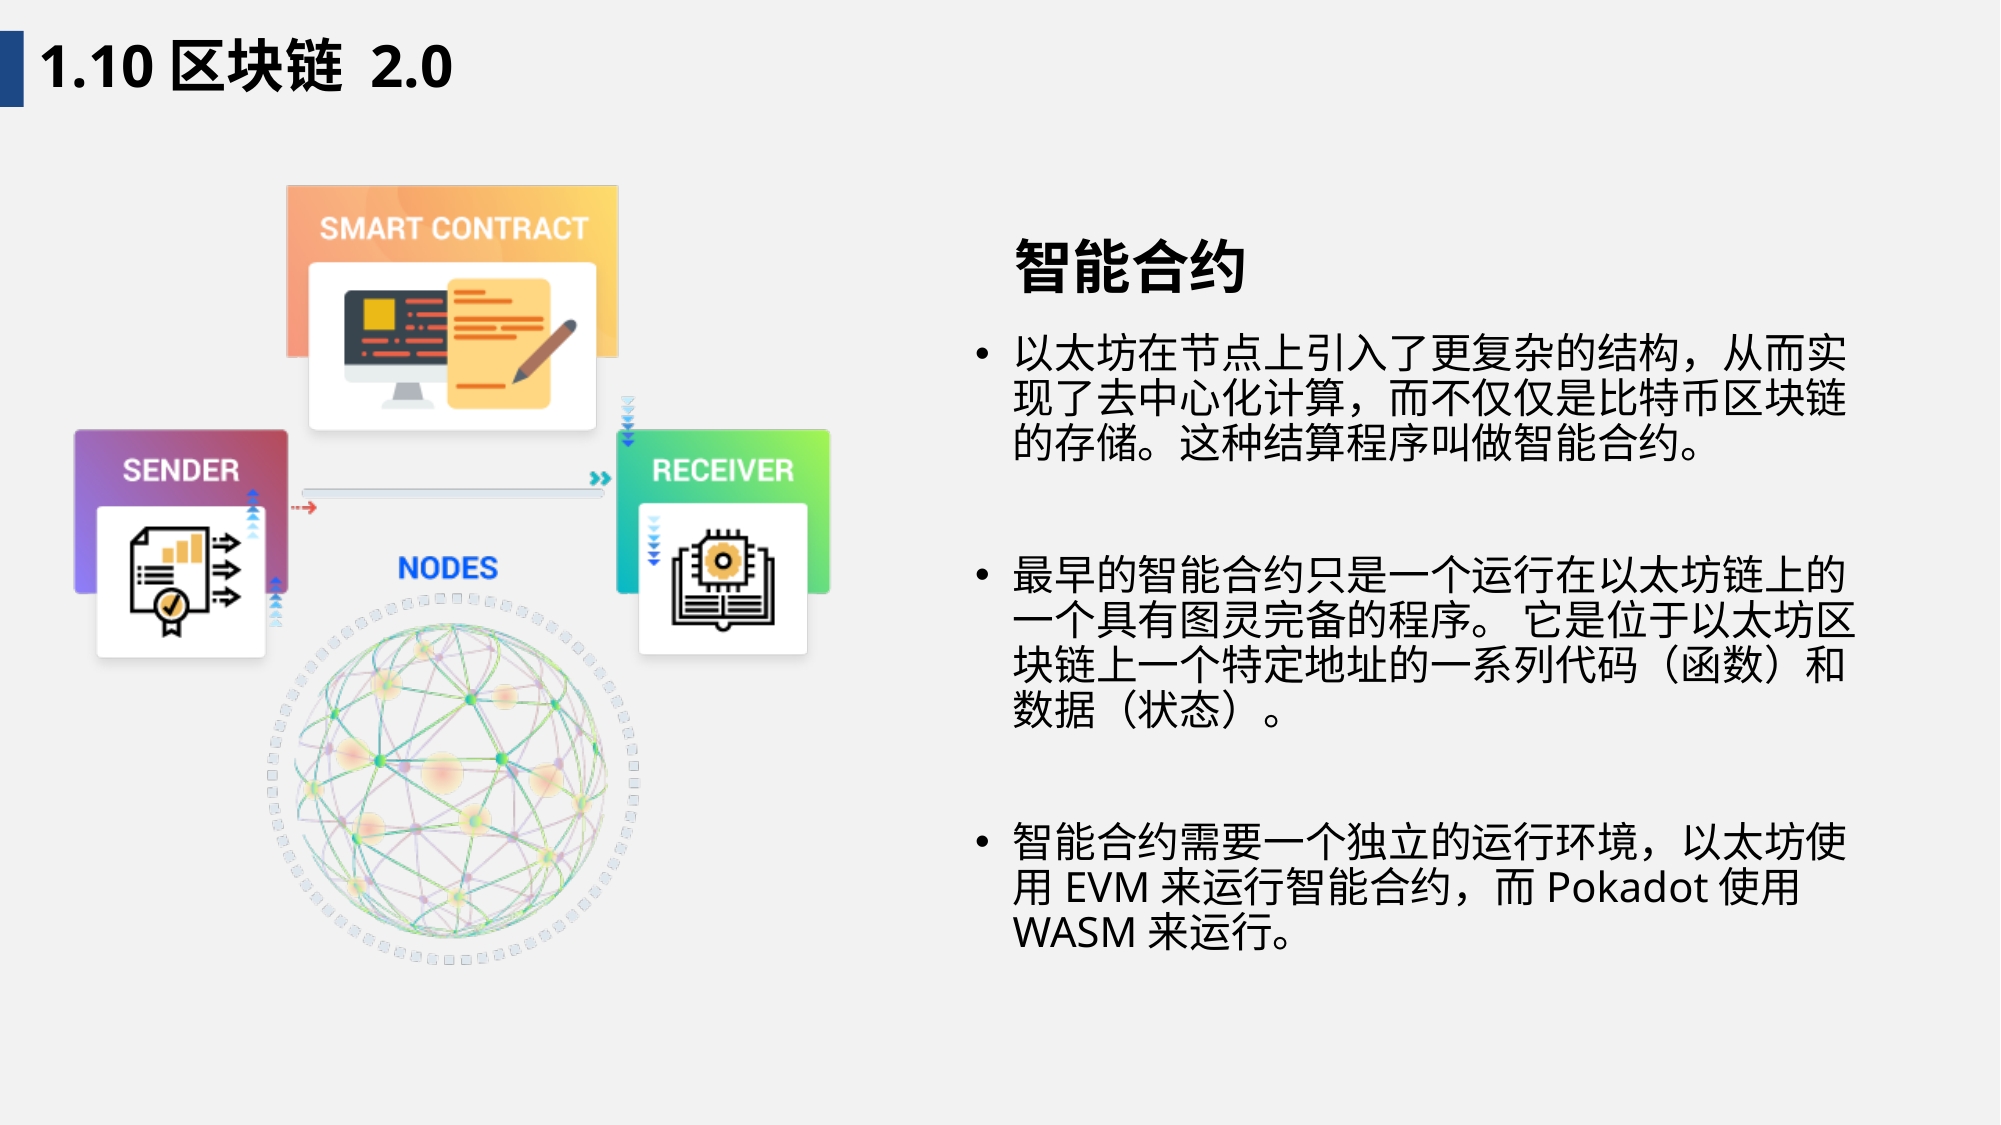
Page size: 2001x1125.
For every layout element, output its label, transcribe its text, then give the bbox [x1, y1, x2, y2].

text_box 智能合约 [999, 222, 1635, 308]
text_box 1.10区块链 2.0 [23, 21, 659, 107]
picture [49, 178, 850, 979]
text_box 以太坊在节点上引入了更复杂的结构，从而实现了去中心化计算，而不仅仅是比特币区块链的存储。这种结算程序叫做智能合约。 最早的智能合约只是一个运行在以太坊链上的一个具有图灵完备的程序。 它是位于以太坊区块链上一个特定地址的一系列代码（函数）和数据（状态）。 智能合约需要一个独立的运行环境，以太坊使用EVM来运行智能合约，而Pokadot使用WASM来运行。 [960, 325, 1897, 1060]
text_box [0, 30, 24, 107]
